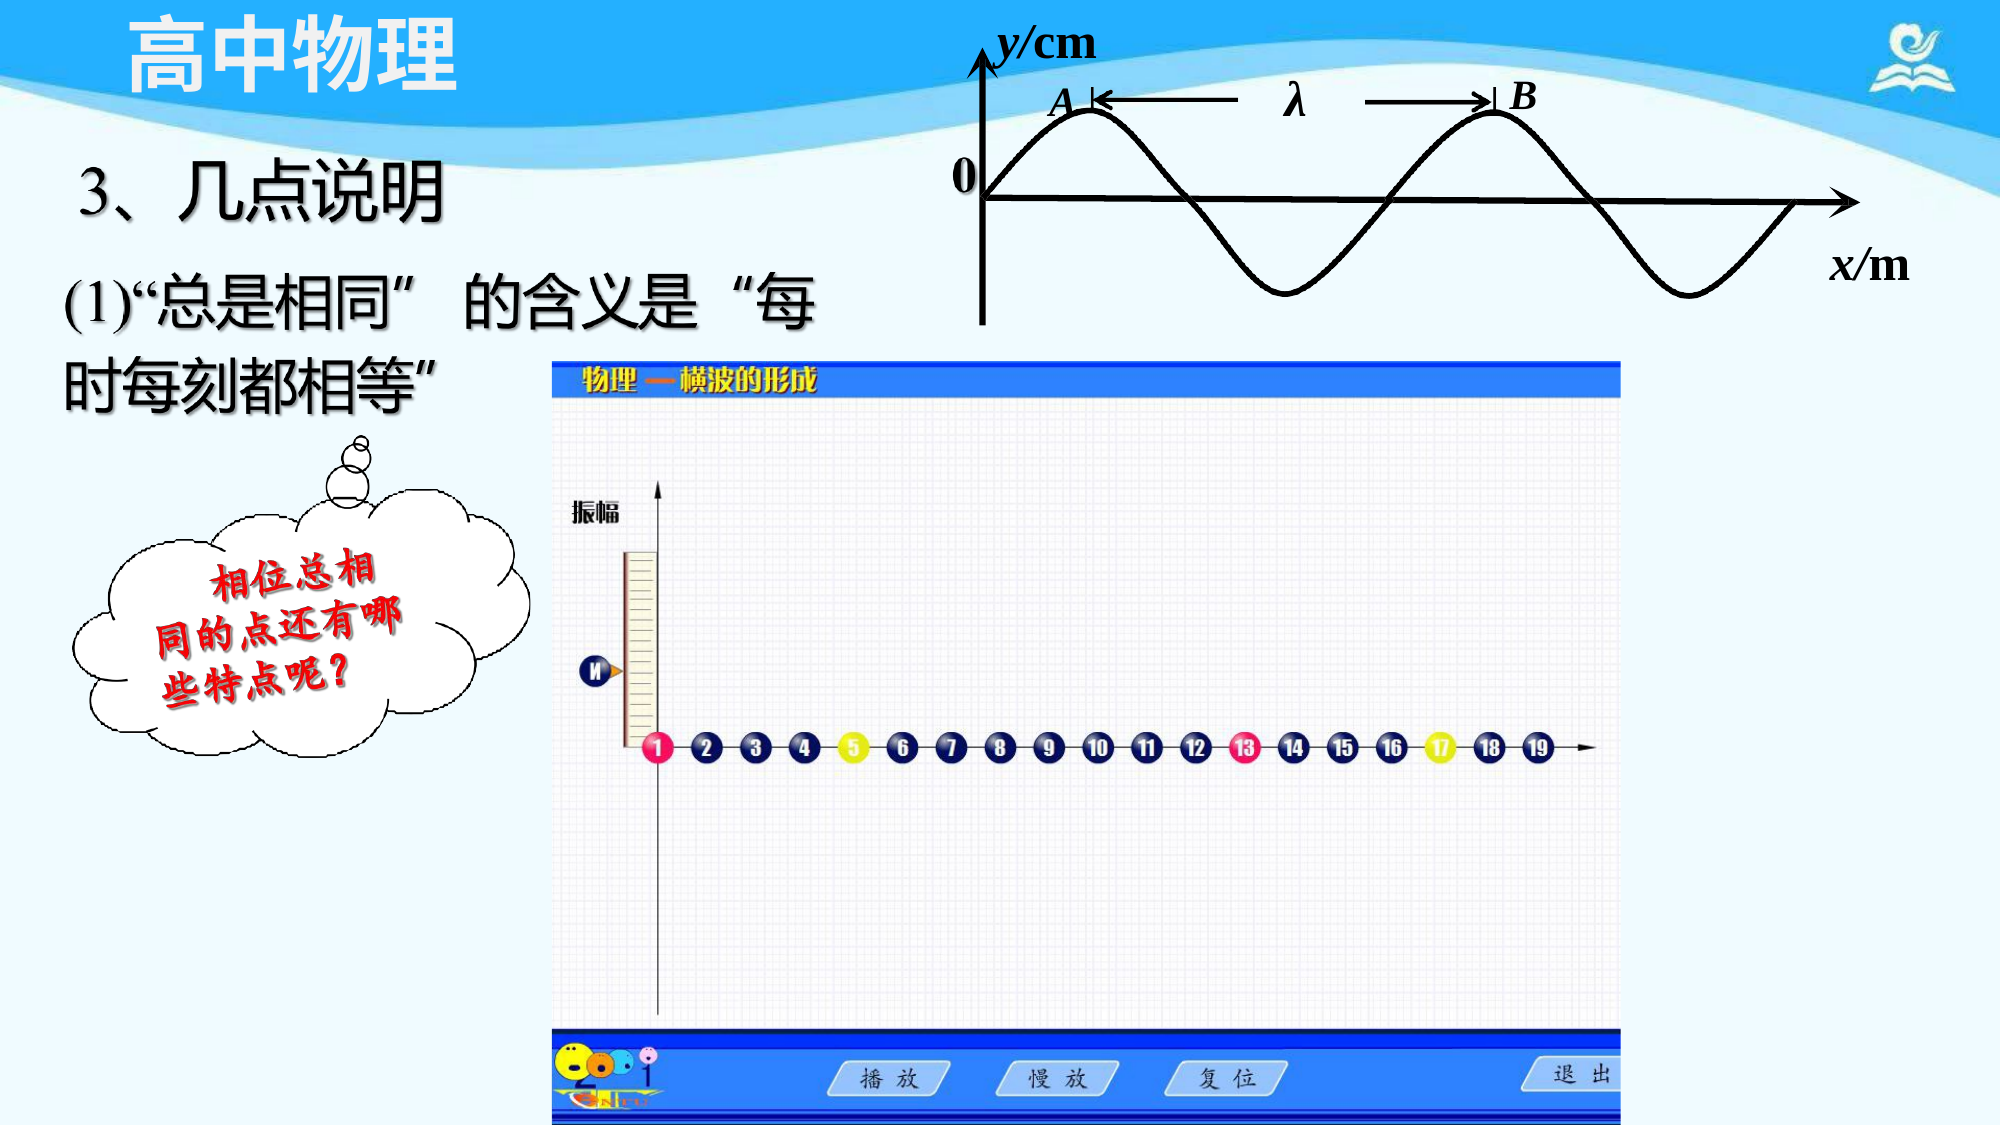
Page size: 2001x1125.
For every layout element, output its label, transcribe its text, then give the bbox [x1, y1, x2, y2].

text_box [77, 164, 114, 222]
text_box [63, 353, 420, 421]
text_box x/m [1827, 228, 1913, 291]
text_box [980, 87, 1798, 299]
text_box [152, 590, 407, 668]
text_box [463, 269, 645, 336]
text_box [390, 273, 420, 298]
text_box [551, 361, 1621, 1125]
picture [0, 0, 2000, 1125]
text_box [205, 543, 379, 590]
text_box [1798, 186, 1861, 218]
text_box B [1507, 65, 1540, 119]
text_box y/cm A [994, 0, 1099, 125]
text_box [730, 273, 753, 298]
text_box [413, 357, 442, 382]
text_box [966, 47, 994, 154]
text_box [156, 647, 353, 716]
text_box λ [1282, 64, 1309, 127]
text_box [72, 435, 531, 758]
text_box [753, 269, 820, 336]
picture [986, 68, 994, 87]
text_box [950, 154, 980, 199]
text_box [130, 278, 154, 304]
text_box [112, 203, 139, 229]
text_box [979, 199, 986, 326]
text_box [175, 154, 448, 230]
text_box 高中物理 [123, 0, 461, 102]
text_box [62, 277, 136, 341]
text_box [154, 269, 393, 337]
text_box [635, 271, 704, 337]
